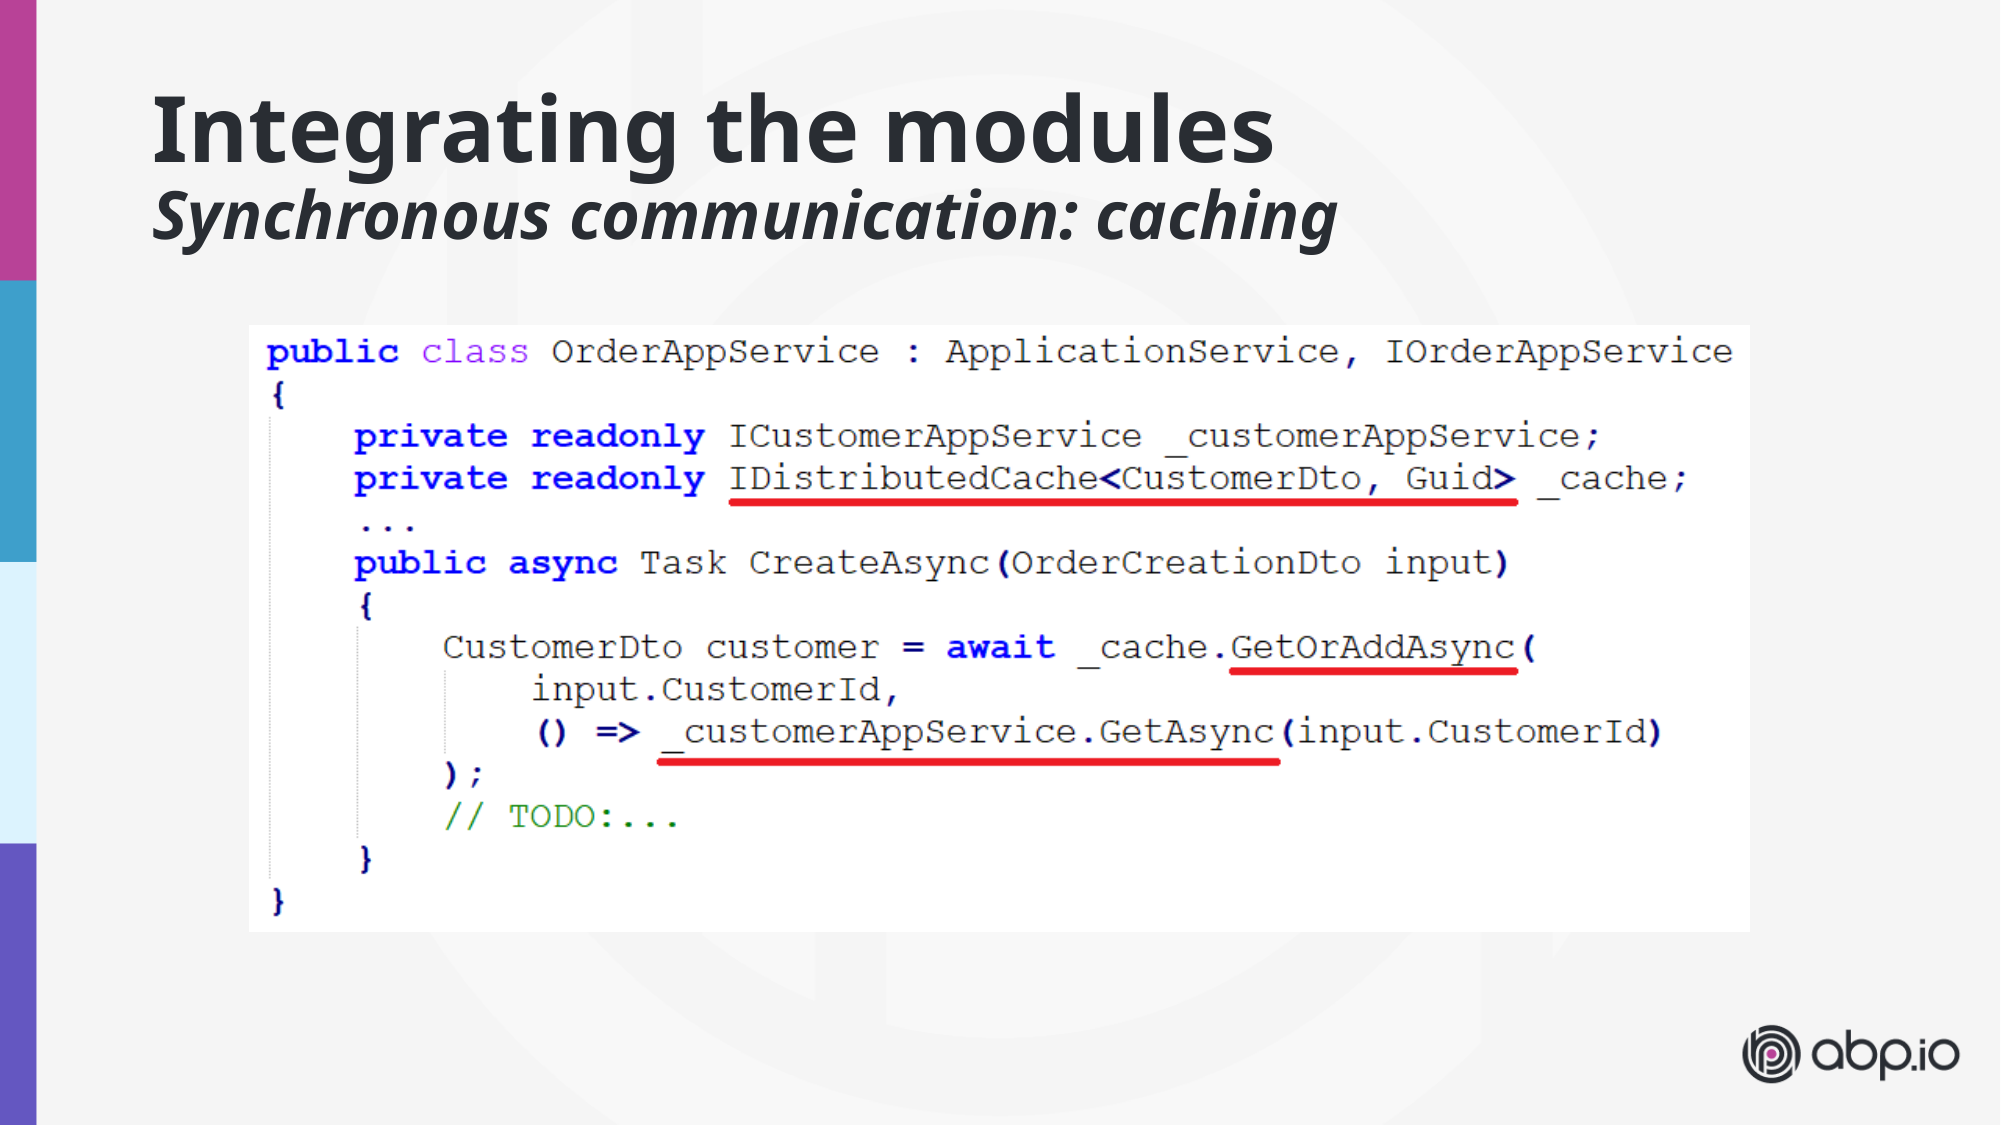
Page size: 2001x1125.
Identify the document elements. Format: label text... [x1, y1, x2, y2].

title Integrating the modules Synchronous communication: caching [137, 59, 1863, 278]
picture [0, 0, 2001, 1125]
